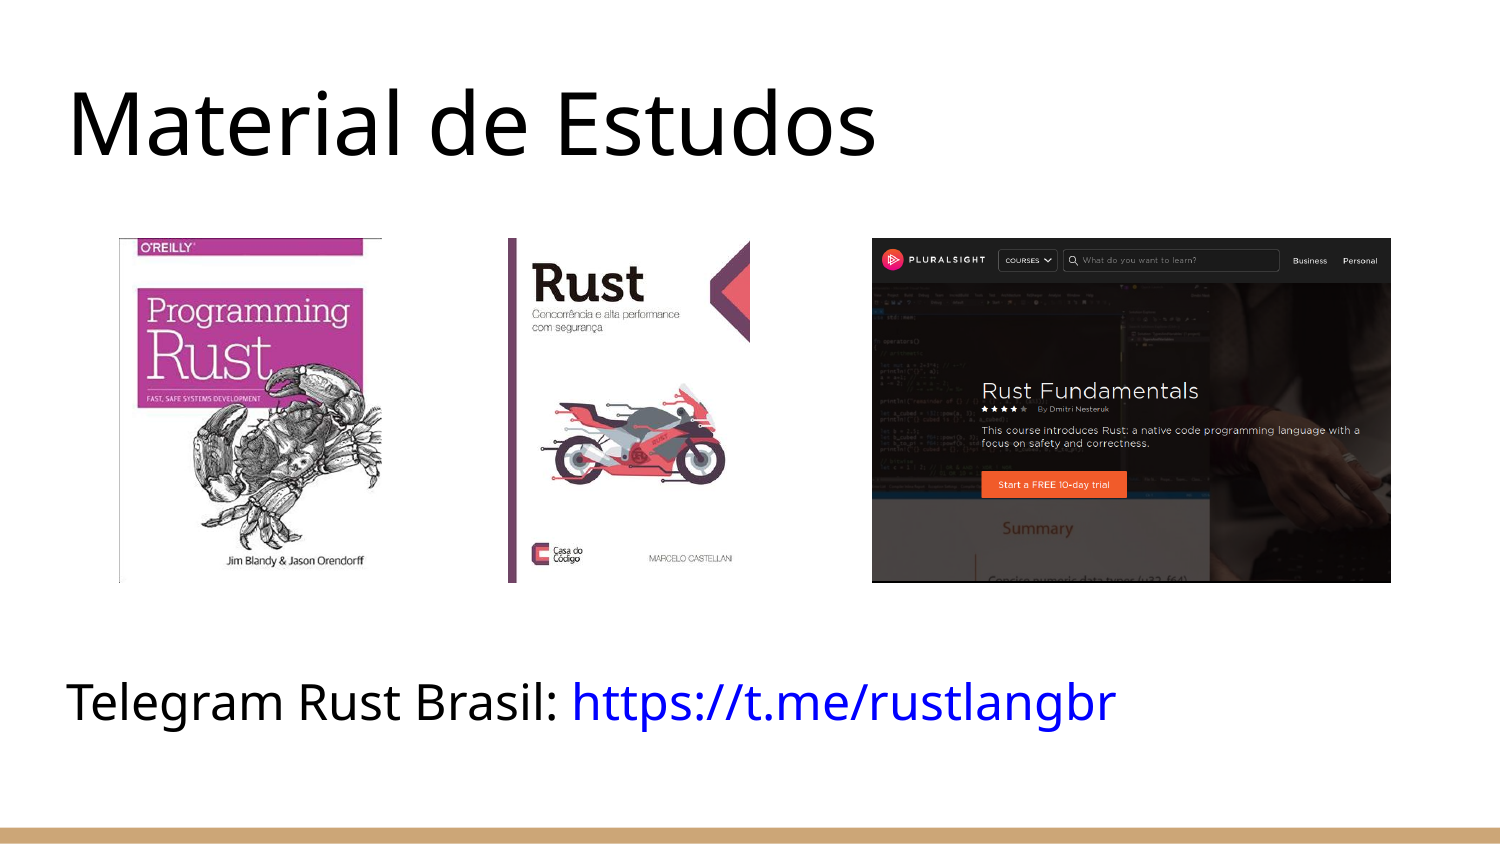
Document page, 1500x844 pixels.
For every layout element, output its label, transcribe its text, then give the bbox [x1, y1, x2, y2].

picture [871, 238, 1391, 583]
title Material de Estudos [51, 51, 1449, 189]
list Telegram Rust Brasil: https://t.me/rustlangbr [51, 646, 1449, 814]
picture [0, 238, 750, 583]
